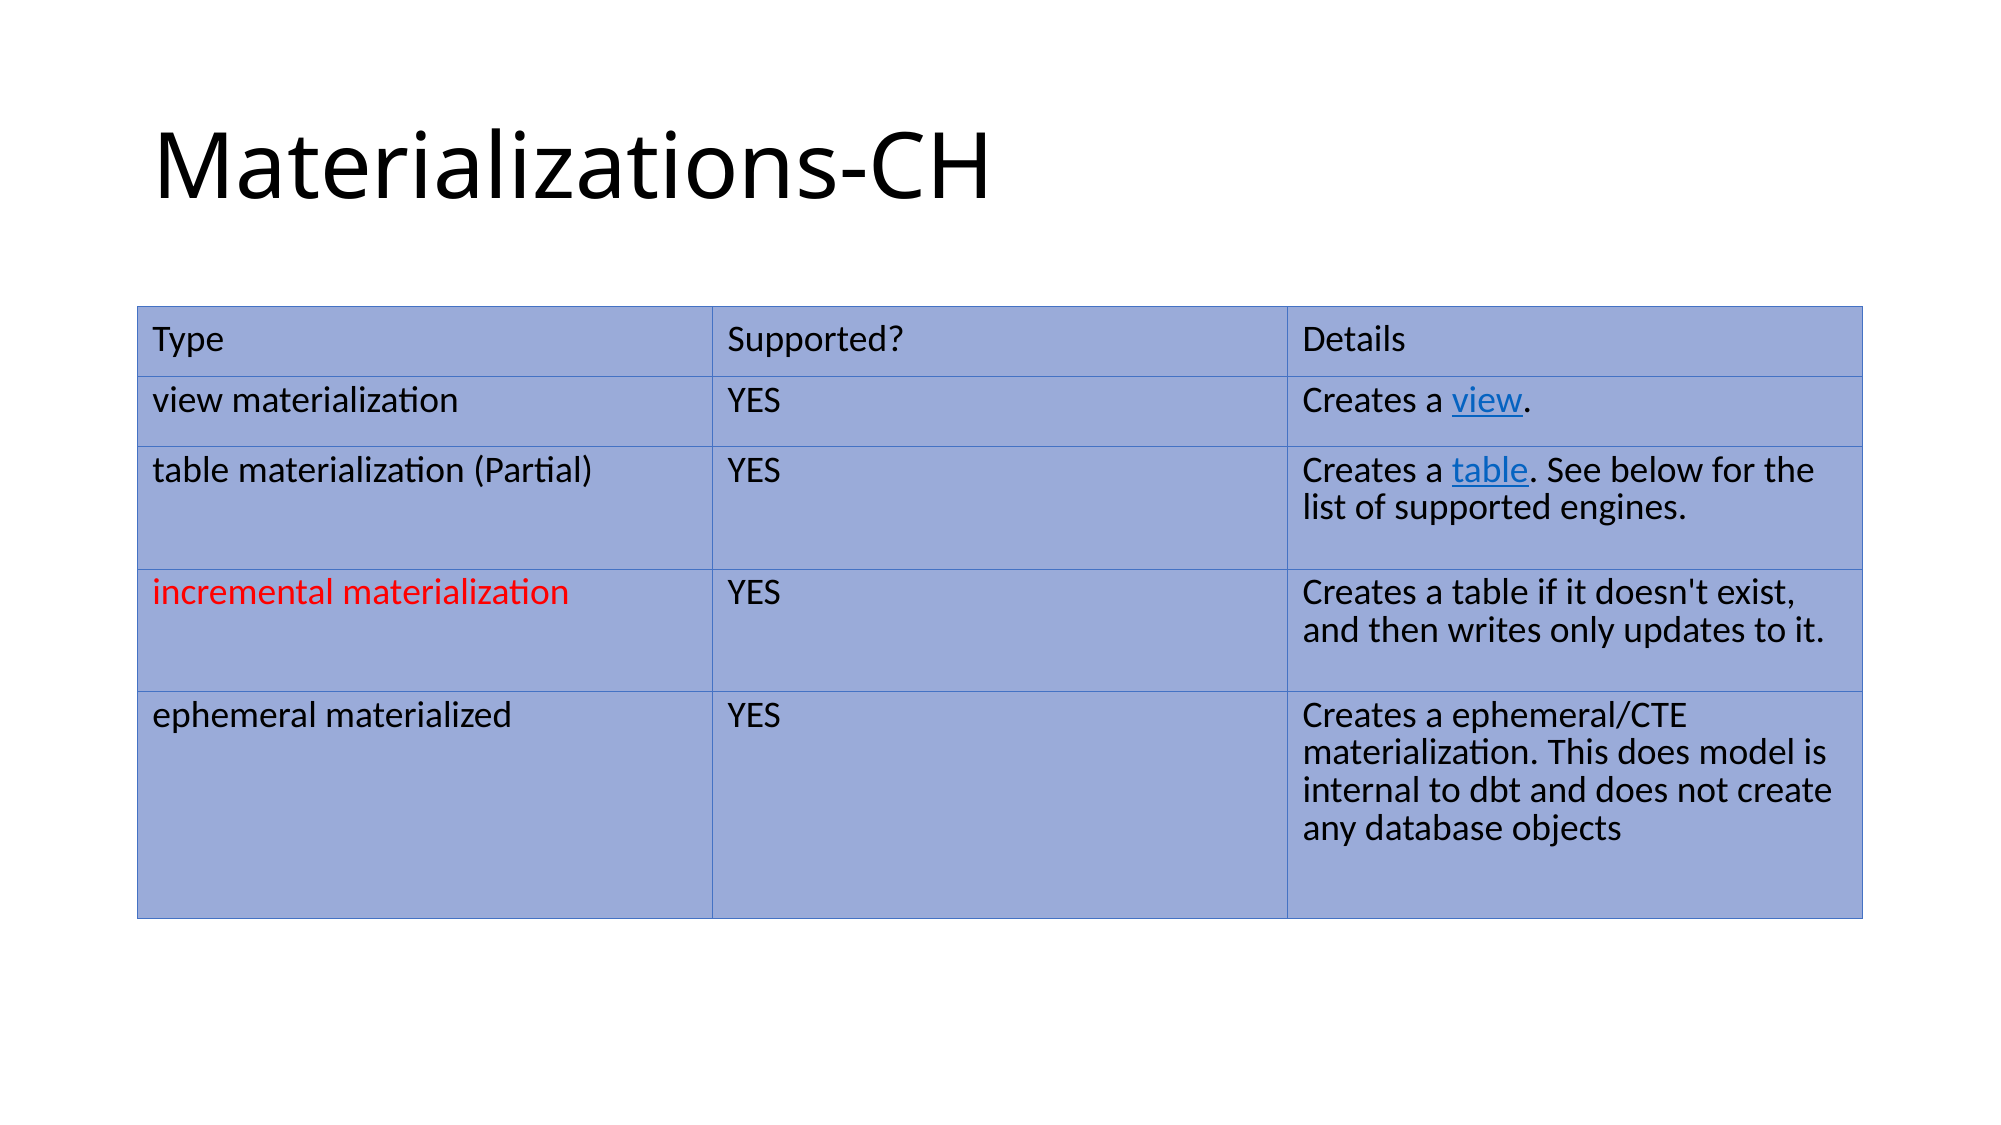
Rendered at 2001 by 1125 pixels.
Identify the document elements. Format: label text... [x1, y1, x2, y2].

table_cell incremental materialization [138, 570, 712, 691]
table_cell table materialization (Partial) [138, 447, 712, 569]
table_header Details [1288, 307, 1862, 376]
table_cell ephemeral materialized [138, 692, 712, 918]
table_cell Creates a table. See below for the list of supported engines. [1288, 447, 1862, 569]
table_cell YES [713, 692, 1287, 918]
table_cell view materialization [138, 377, 712, 446]
table_header Type [138, 307, 712, 376]
title Materializations-CH [137, 59, 1863, 278]
table_cell YES [713, 377, 1287, 446]
table_cell Creates a table if it doesn't exist, and then writes only updates to it. [1288, 570, 1862, 691]
table_cell Creates a view. [1288, 377, 1862, 446]
table_cell YES [713, 570, 1287, 691]
table_cell YES [713, 447, 1287, 569]
table_cell Creates a ephemeral/CTE materialization. This does model is internal to dbt and does not create any database objects [1288, 692, 1862, 918]
table_header Supported? [713, 307, 1287, 376]
